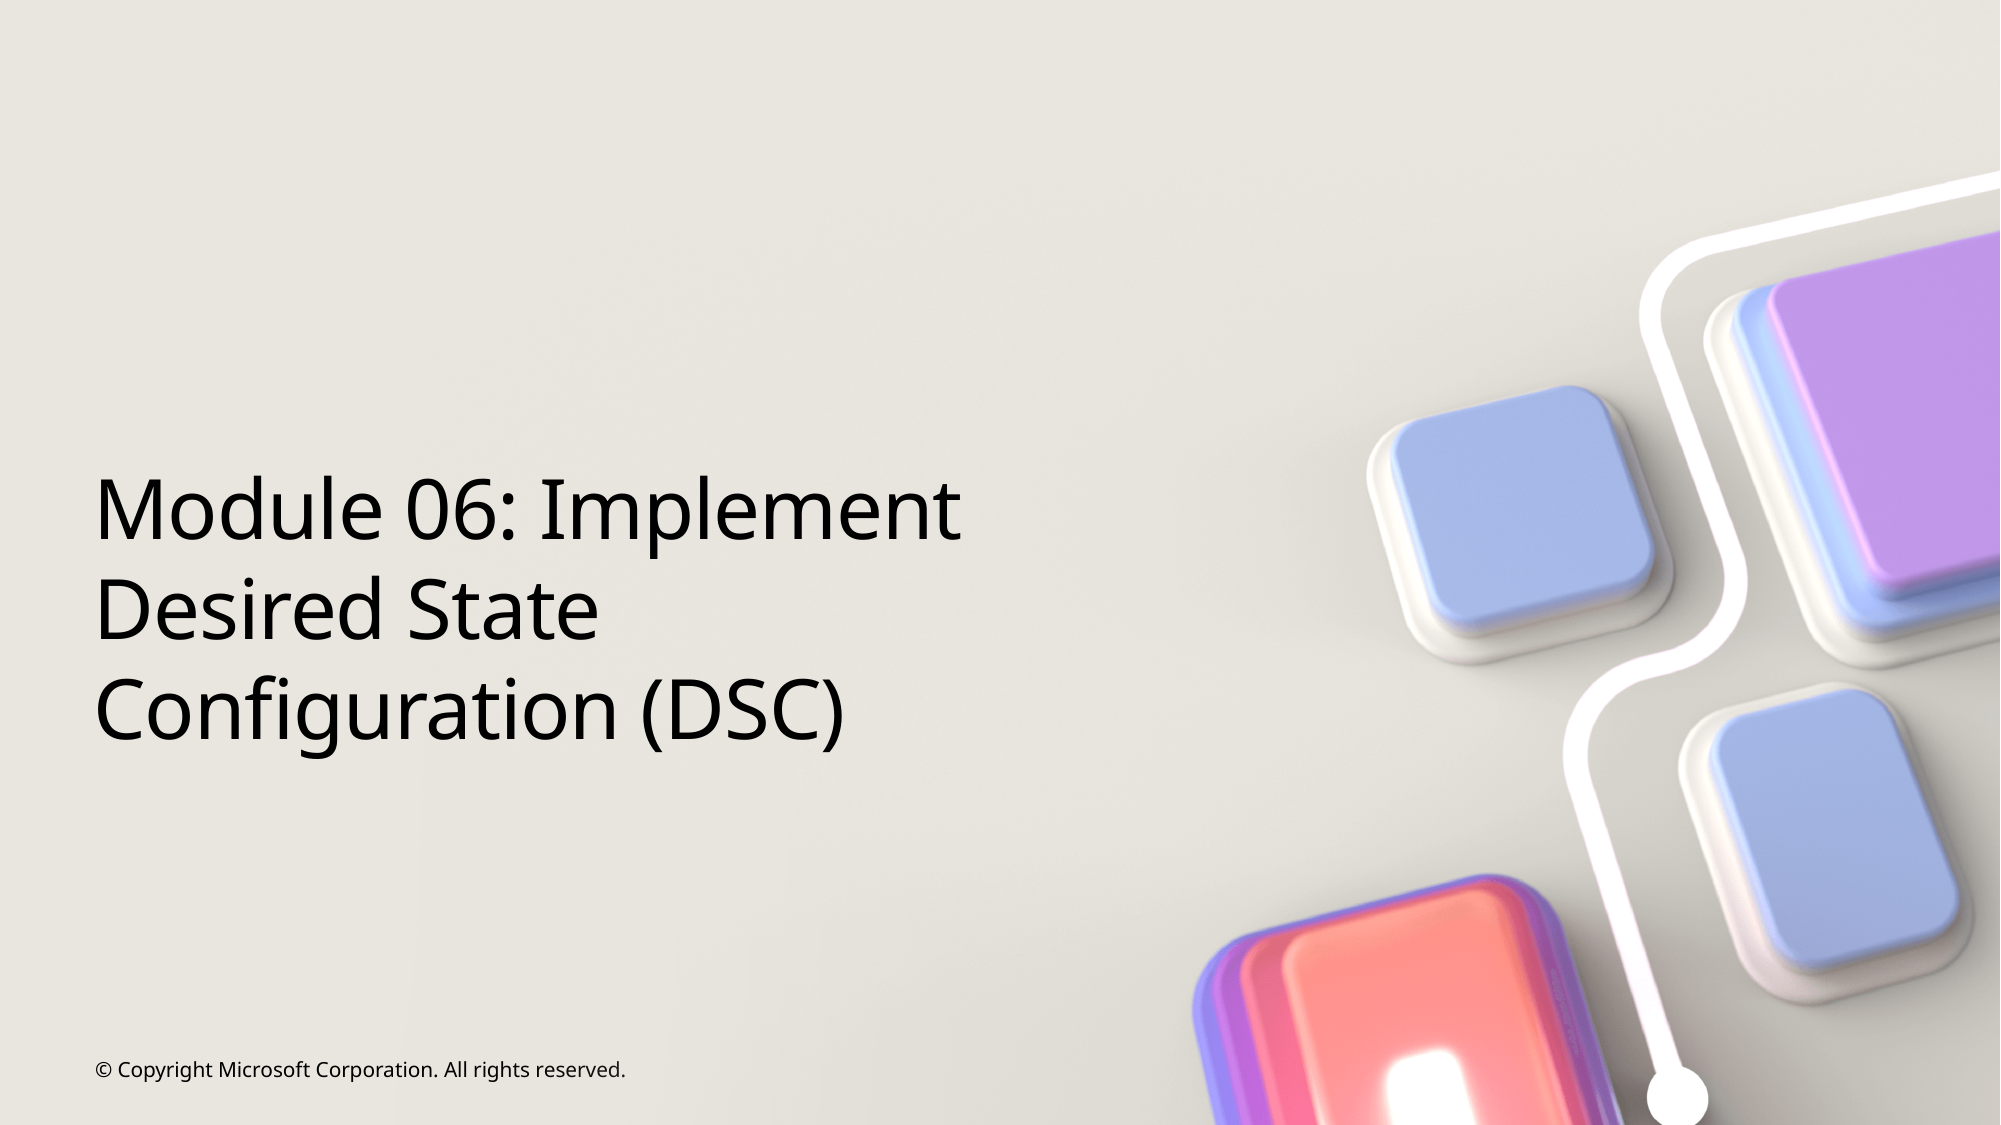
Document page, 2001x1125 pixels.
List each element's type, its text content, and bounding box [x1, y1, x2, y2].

title Module 06: Implement Desired State Configuration (DSC) [93, 455, 1135, 756]
picture [396, 0, 2000, 1125]
